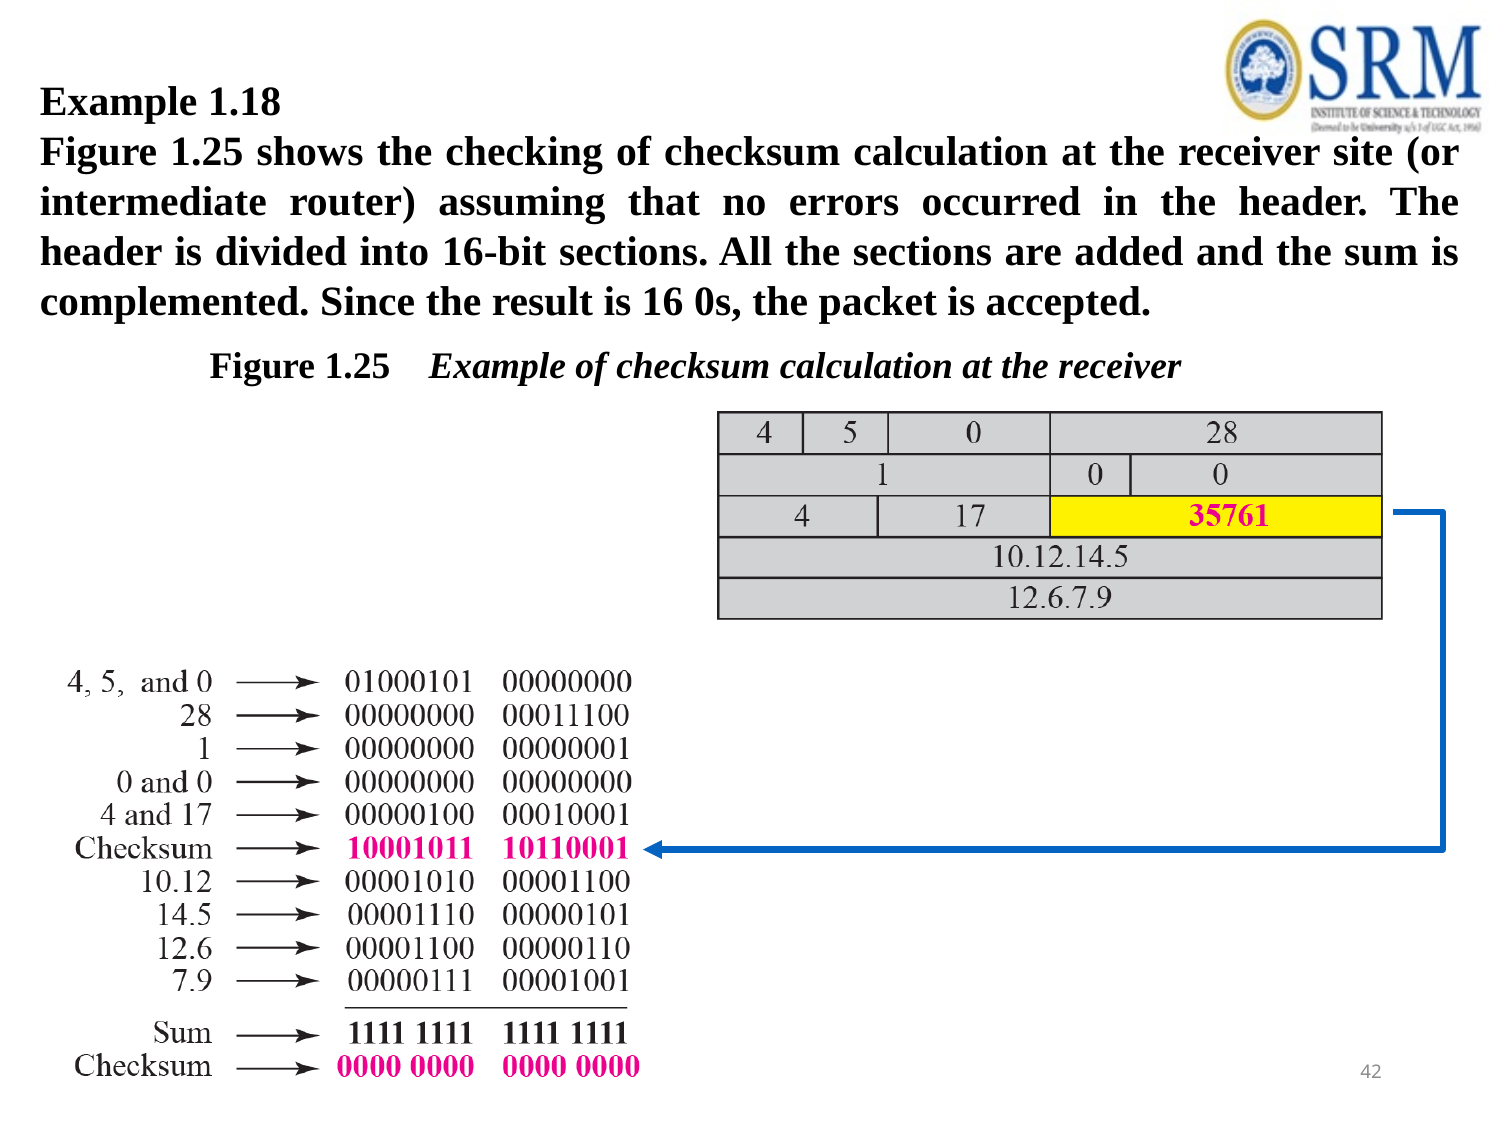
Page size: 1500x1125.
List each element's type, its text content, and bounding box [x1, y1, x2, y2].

text_box Figure 1.25 Example of checksum calculation at the receiver [194, 333, 1383, 394]
picture [67, 665, 640, 1088]
text_box Example 1.18 Figure 1.25 shows the checking of checksum calculation at the receiver site (or intermediate router) assuming that no errors occurred in the header. The header is divided into 16-bit sections. All the sections are added and the sum is complemented. Since the result is 16 0s, the packet is accepted. [24, 66, 1475, 332]
picture [1223, 0, 1489, 149]
picture [717, 411, 1383, 620]
text_box [642, 512, 1444, 856]
slide_number 42 [1059, 1042, 1397, 1103]
